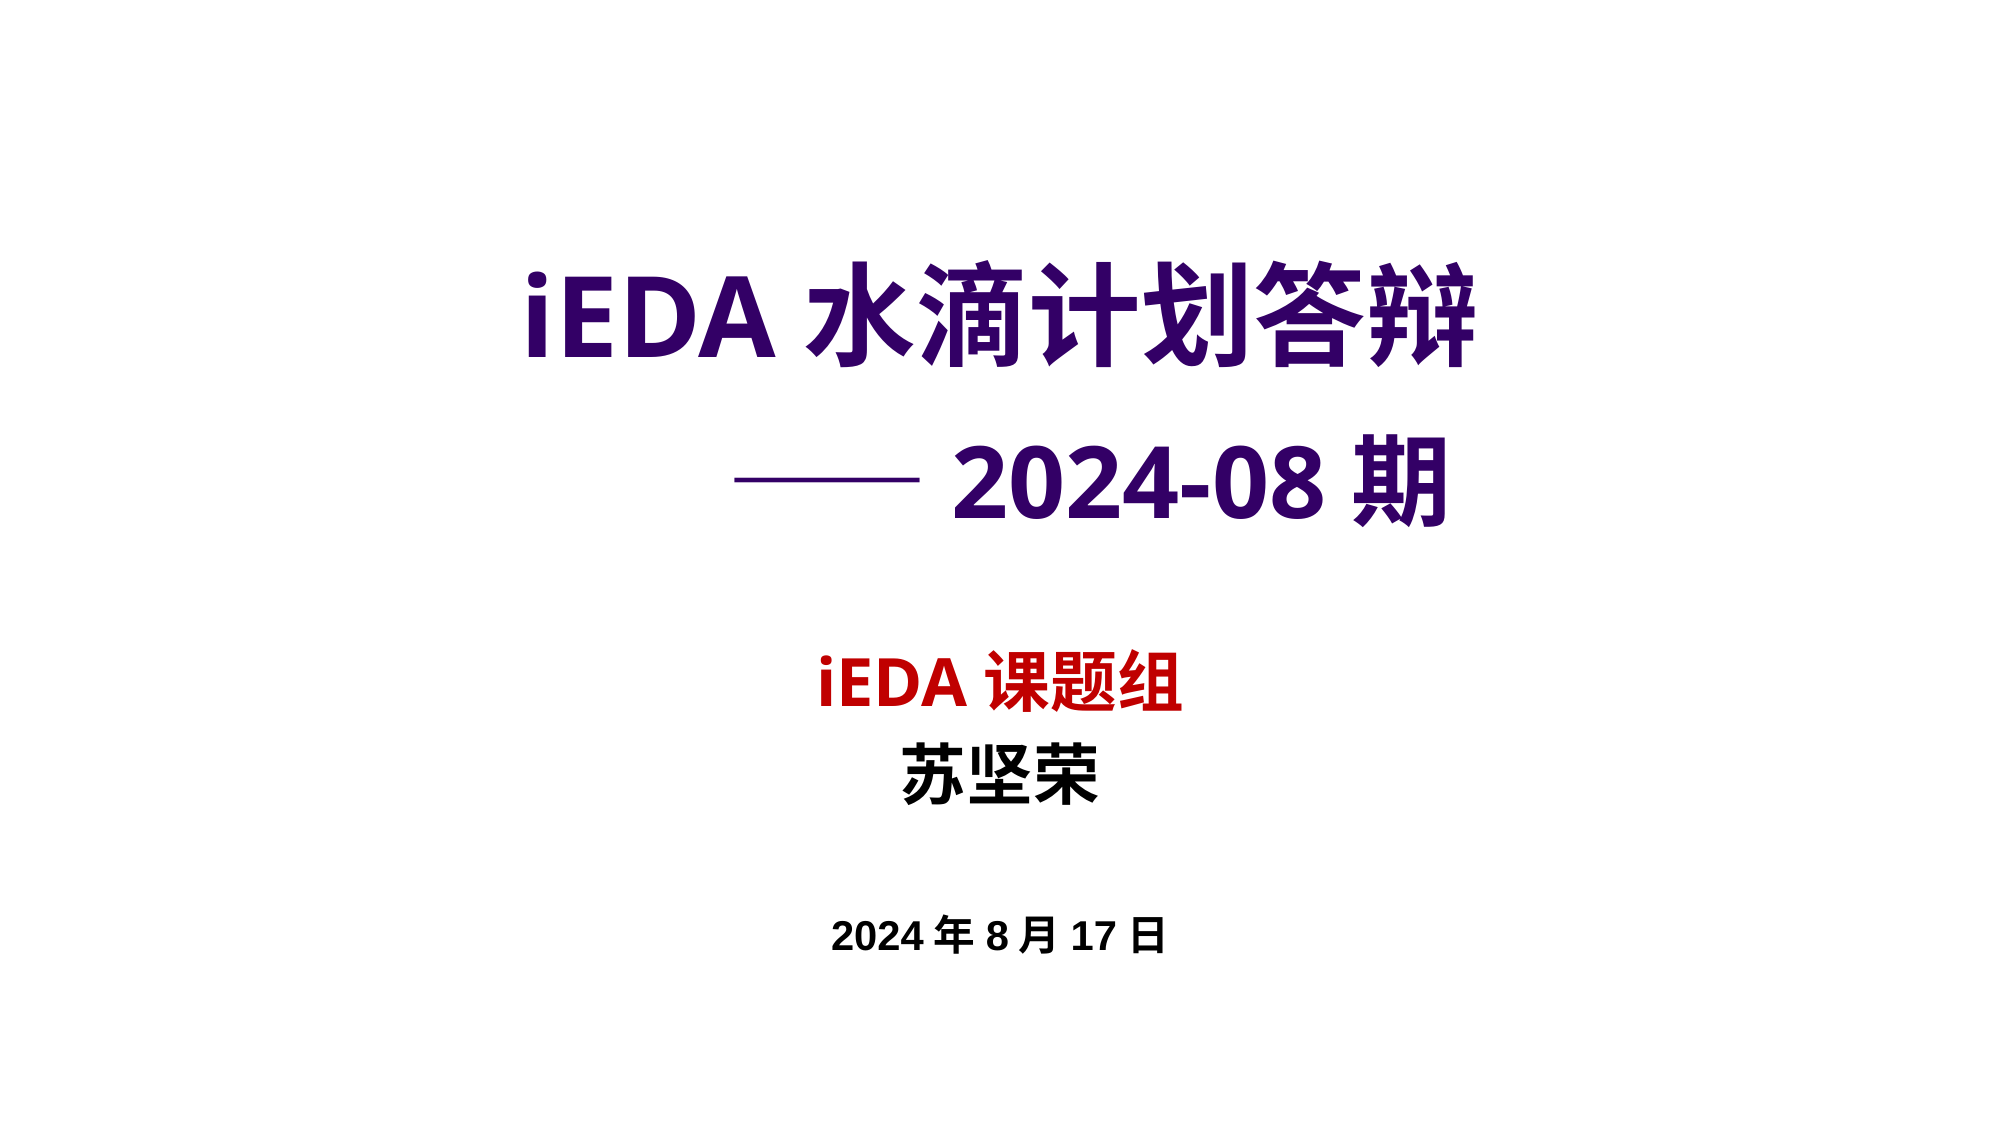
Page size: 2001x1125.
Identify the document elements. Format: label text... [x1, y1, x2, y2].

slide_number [766, 900, 1234, 976]
subtitle iEDA课题组 苏坚荣 [487, 632, 1513, 767]
title iEDA水滴计划答辩 ——2024-08期 [96, 224, 1904, 550]
